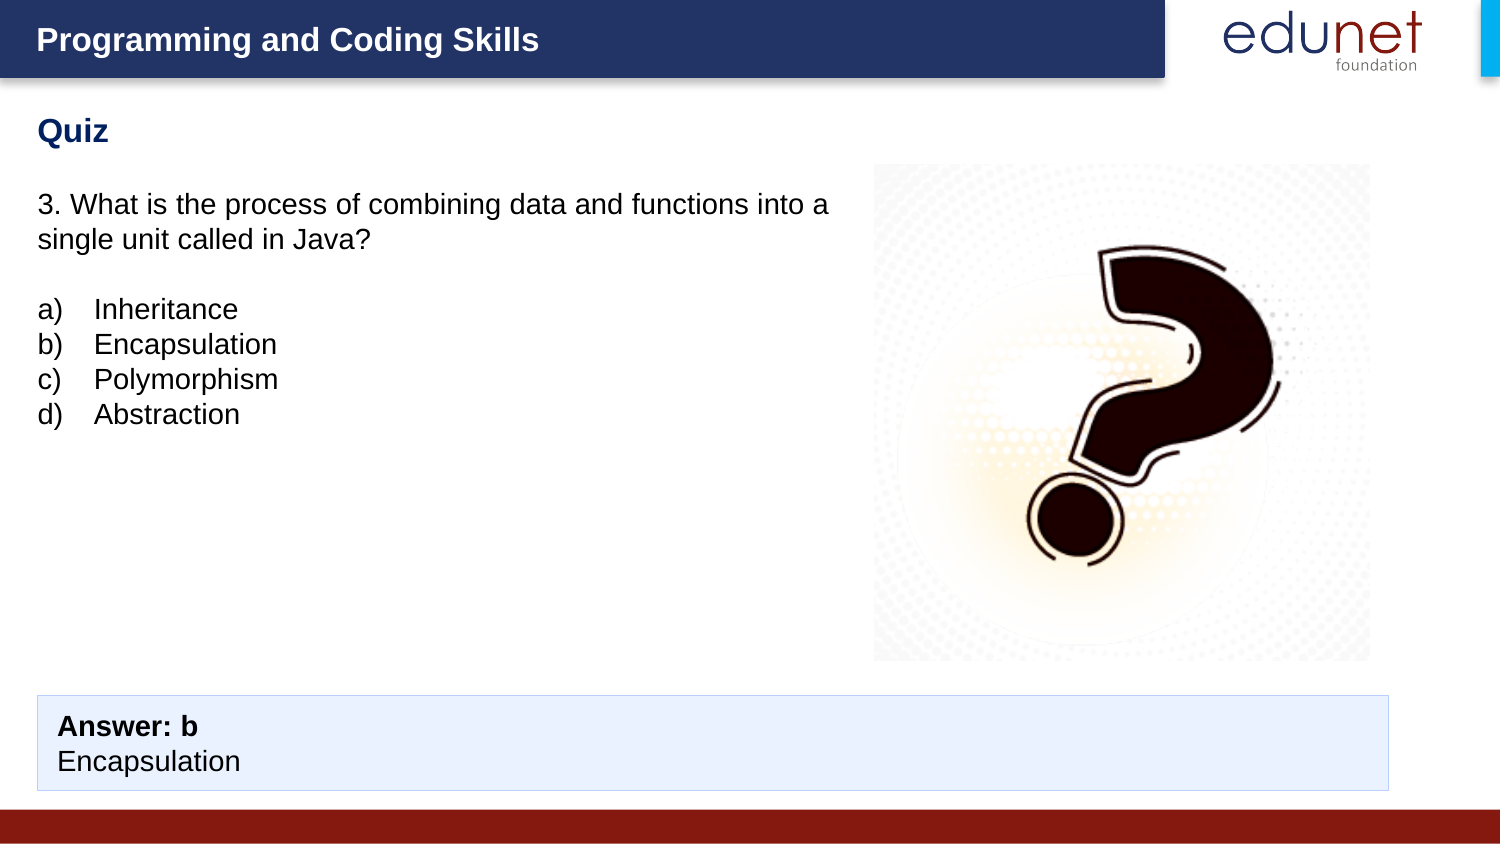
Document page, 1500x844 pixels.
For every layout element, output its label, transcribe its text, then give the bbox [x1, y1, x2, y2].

text_box Answer: b Encapsulation [43, 701, 825, 785]
list 3. What is the process of combining data and functions into a single unit called in Java? Inheritance Encapsulation Polymorphism Abstraction [26, 179, 869, 437]
picture [874, 164, 1370, 661]
picture [1219, 8, 1424, 75]
text_box [35, 693, 1391, 793]
